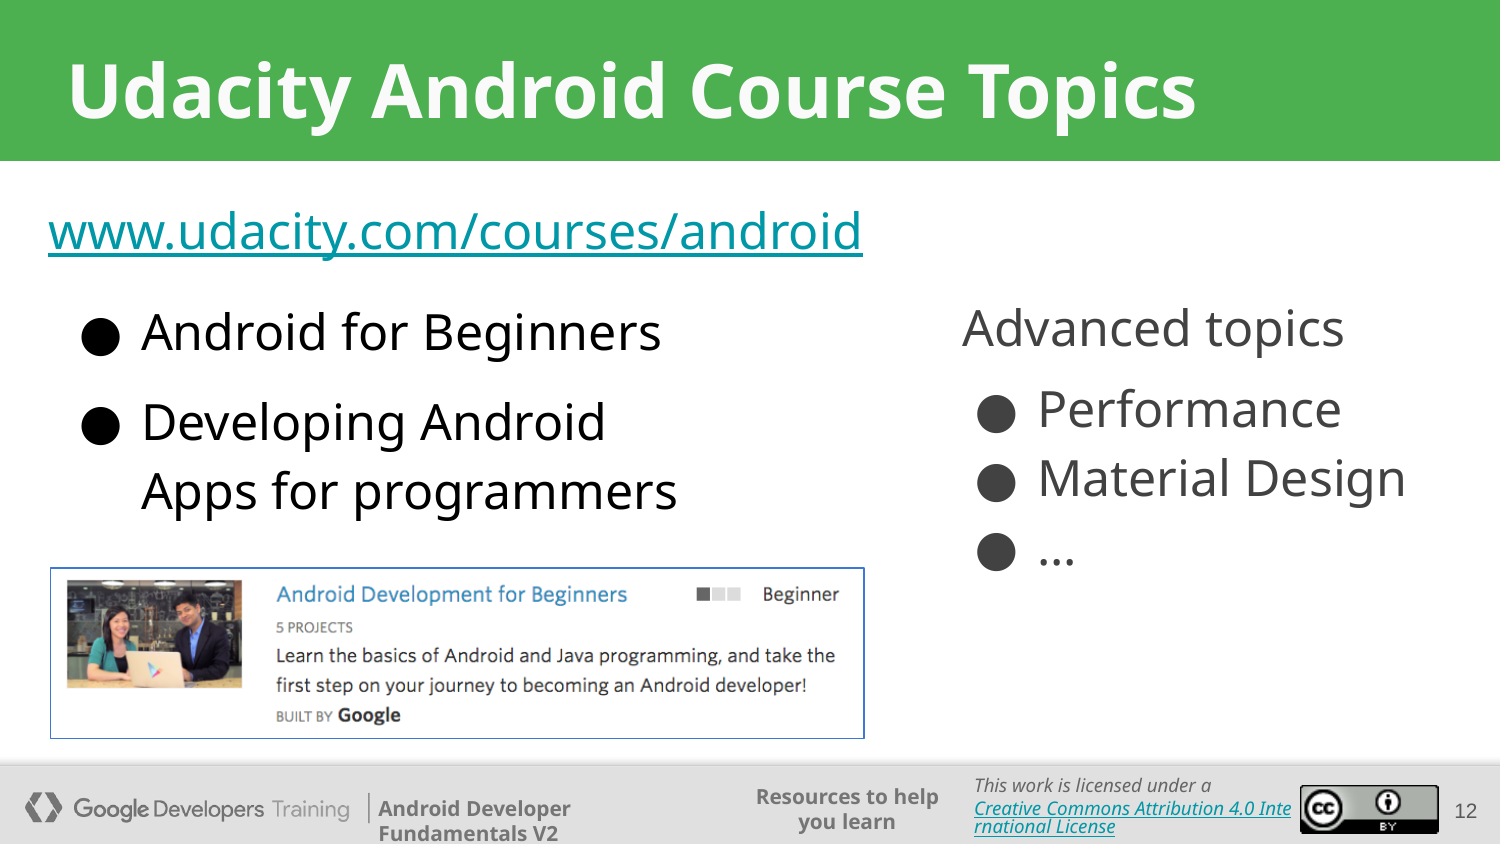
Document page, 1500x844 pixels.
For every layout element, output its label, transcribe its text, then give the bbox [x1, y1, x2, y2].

list Android for Beginners Developing Android Apps for programmers [51, 276, 735, 536]
slide_number ‹#› [1402, 777, 1493, 842]
text_box Advanced topics Performance Material Design ... [947, 272, 1454, 567]
title Udacity Android Course Topics [51, 28, 1449, 122]
picture [0, 161, 1500, 844]
text_box www.udacity.com/courses/android [33, 174, 960, 269]
